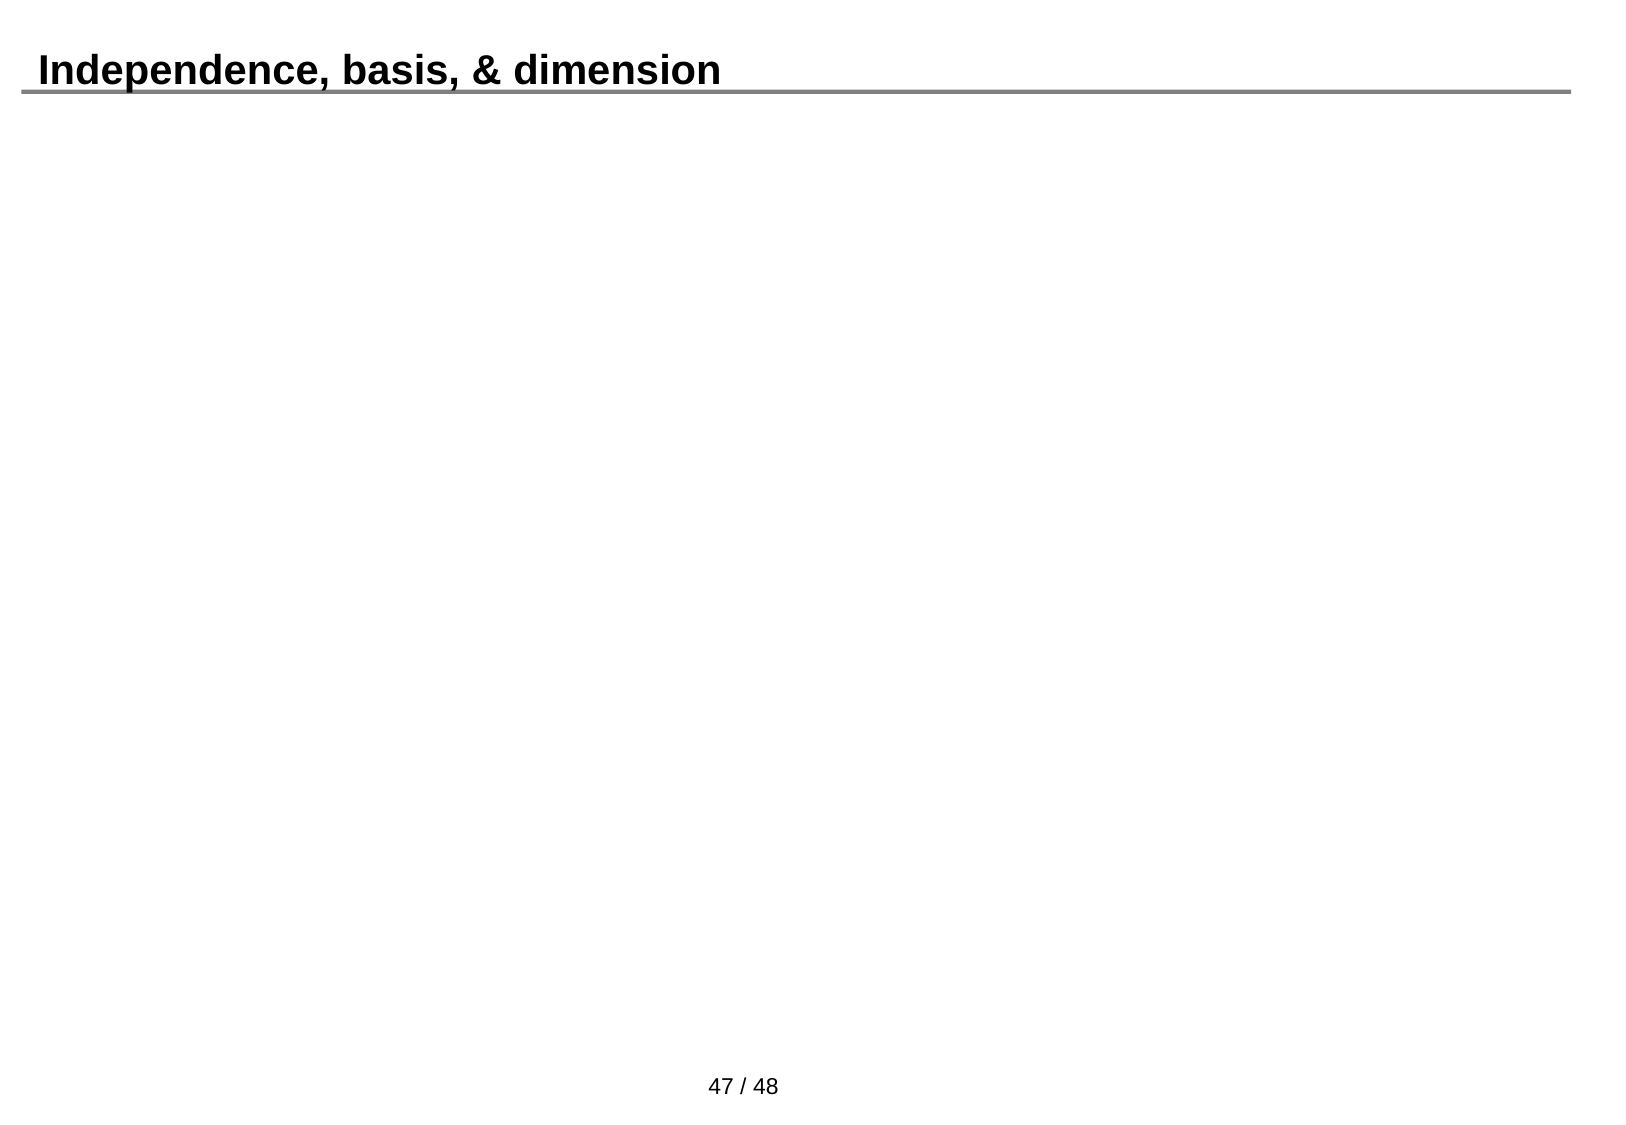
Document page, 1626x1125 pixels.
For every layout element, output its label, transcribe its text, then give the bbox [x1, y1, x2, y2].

title Independence, basis, & dimension [22, 21, 1179, 91]
